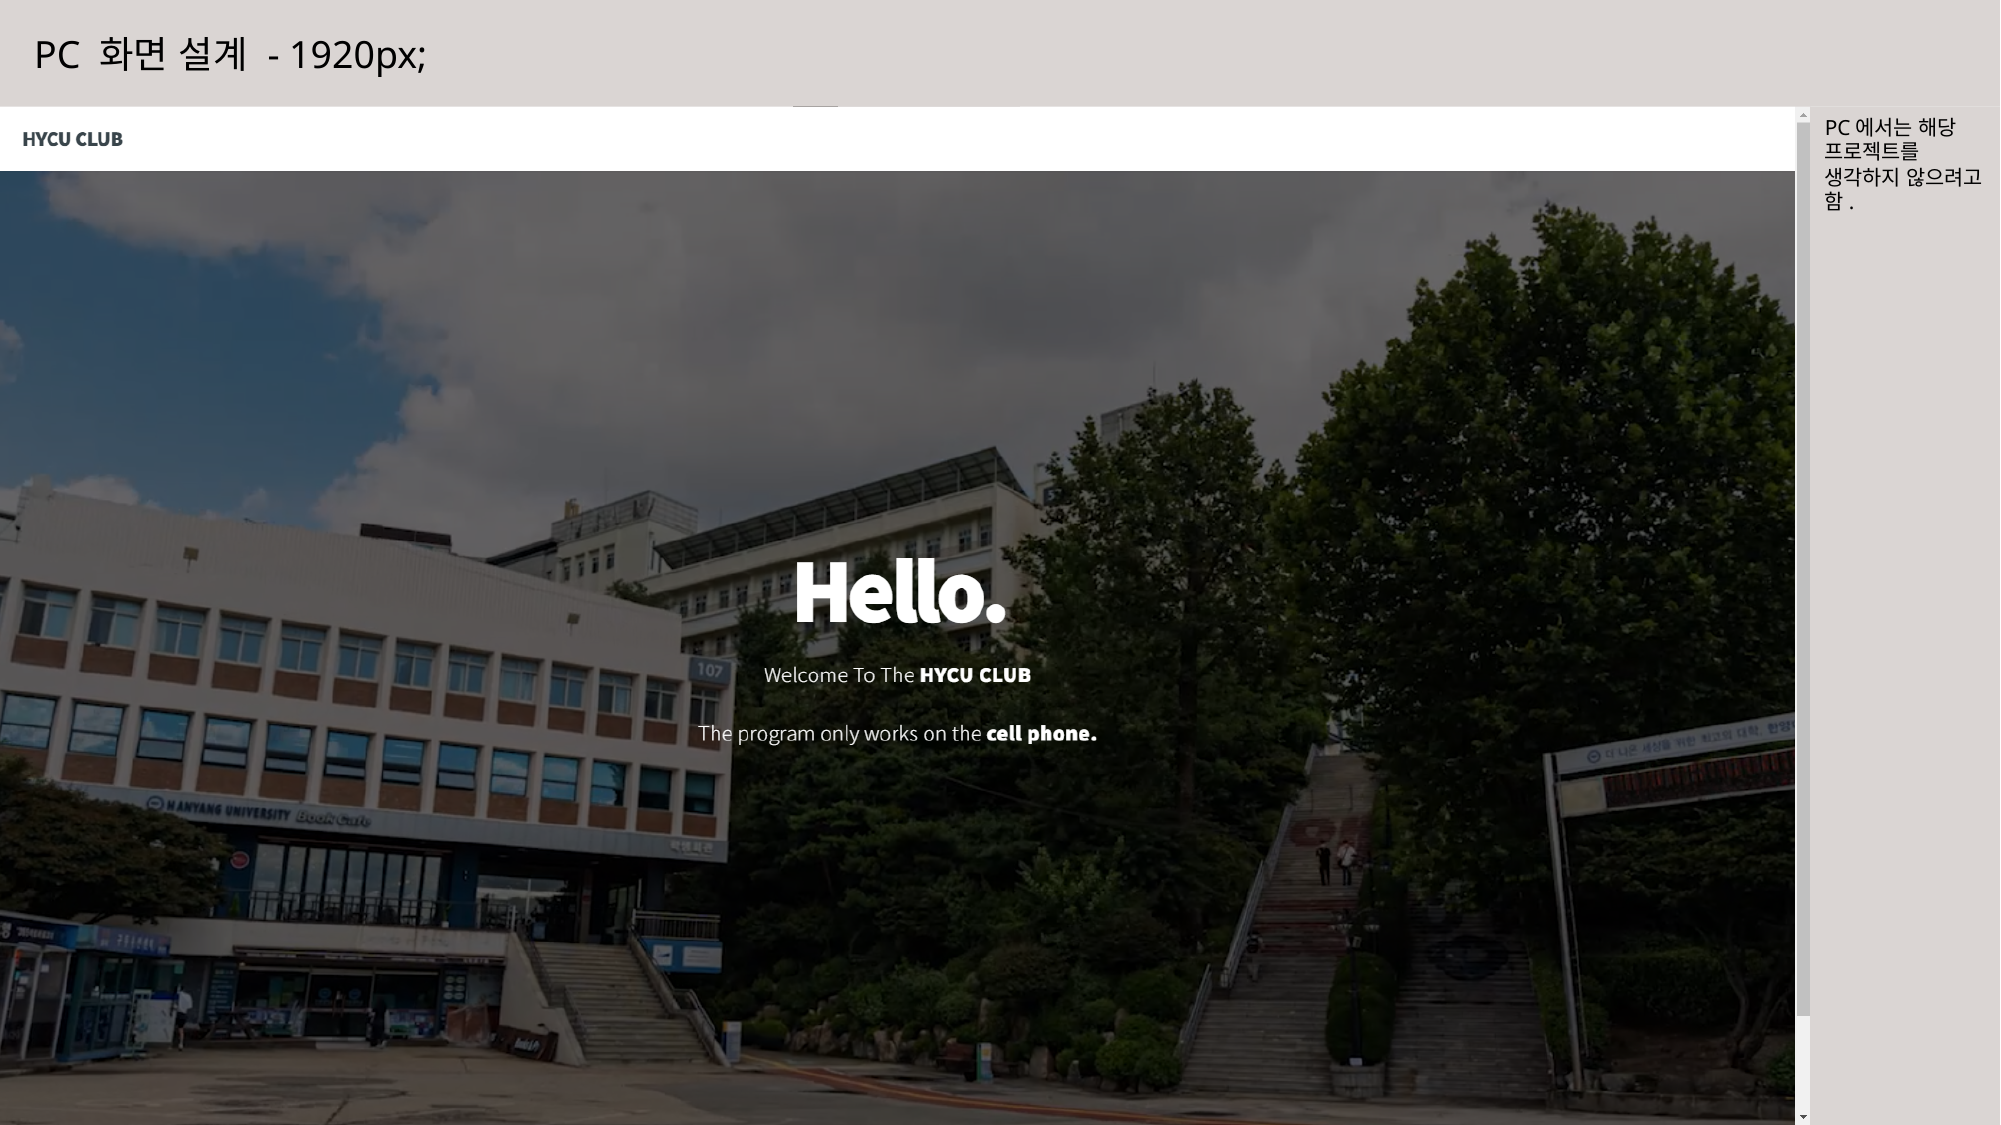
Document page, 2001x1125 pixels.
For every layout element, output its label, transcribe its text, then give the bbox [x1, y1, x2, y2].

picture [0, 106, 1811, 1125]
text_box PC에서는 해당 프로젝트를 생각하지 않으려고 함. [1811, 105, 2000, 1125]
text_box PC 화면 설계 - 1920px; [0, 0, 2000, 105]
